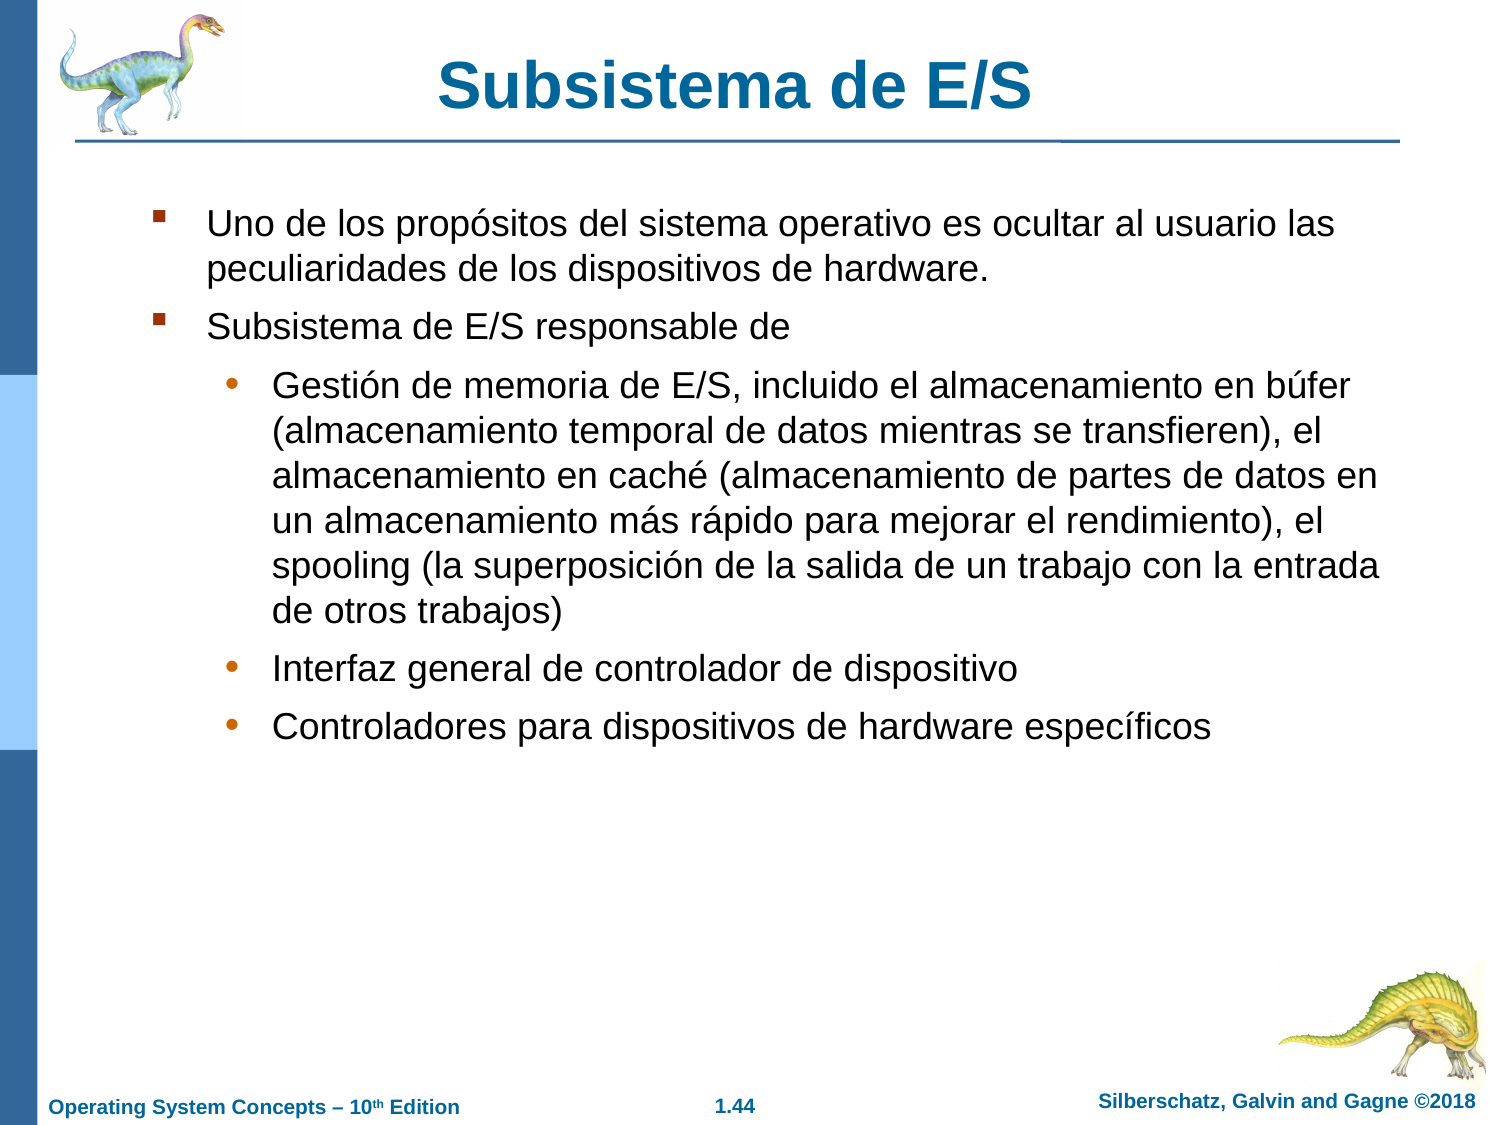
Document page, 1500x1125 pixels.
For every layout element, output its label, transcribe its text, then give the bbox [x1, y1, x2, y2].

list Uno de los propósitos del sistema operativo es ocultar al usuario las peculiaridades de los dispositivos de hardware. Subsistema de E/S responsable de Gestión de memoria de E/S, incluido el almacenamiento en búfer (almacenamiento temporal de datos mientras se transfieren), el almacenamiento en caché (almacenamiento de partes de datos en un almacenamiento más rápido para mejorar el rendimiento), el spooling (la superposición de la salida de un trabajo con la entrada de otros trabajos) Interfaz general de controlador de dispositivo Controladores para dispositivos de hardware específicos [134, 191, 1396, 936]
picture [1275, 959, 1486, 1090]
title Subsistema de E/S [75, 35, 1396, 130]
picture [46, 0, 243, 149]
